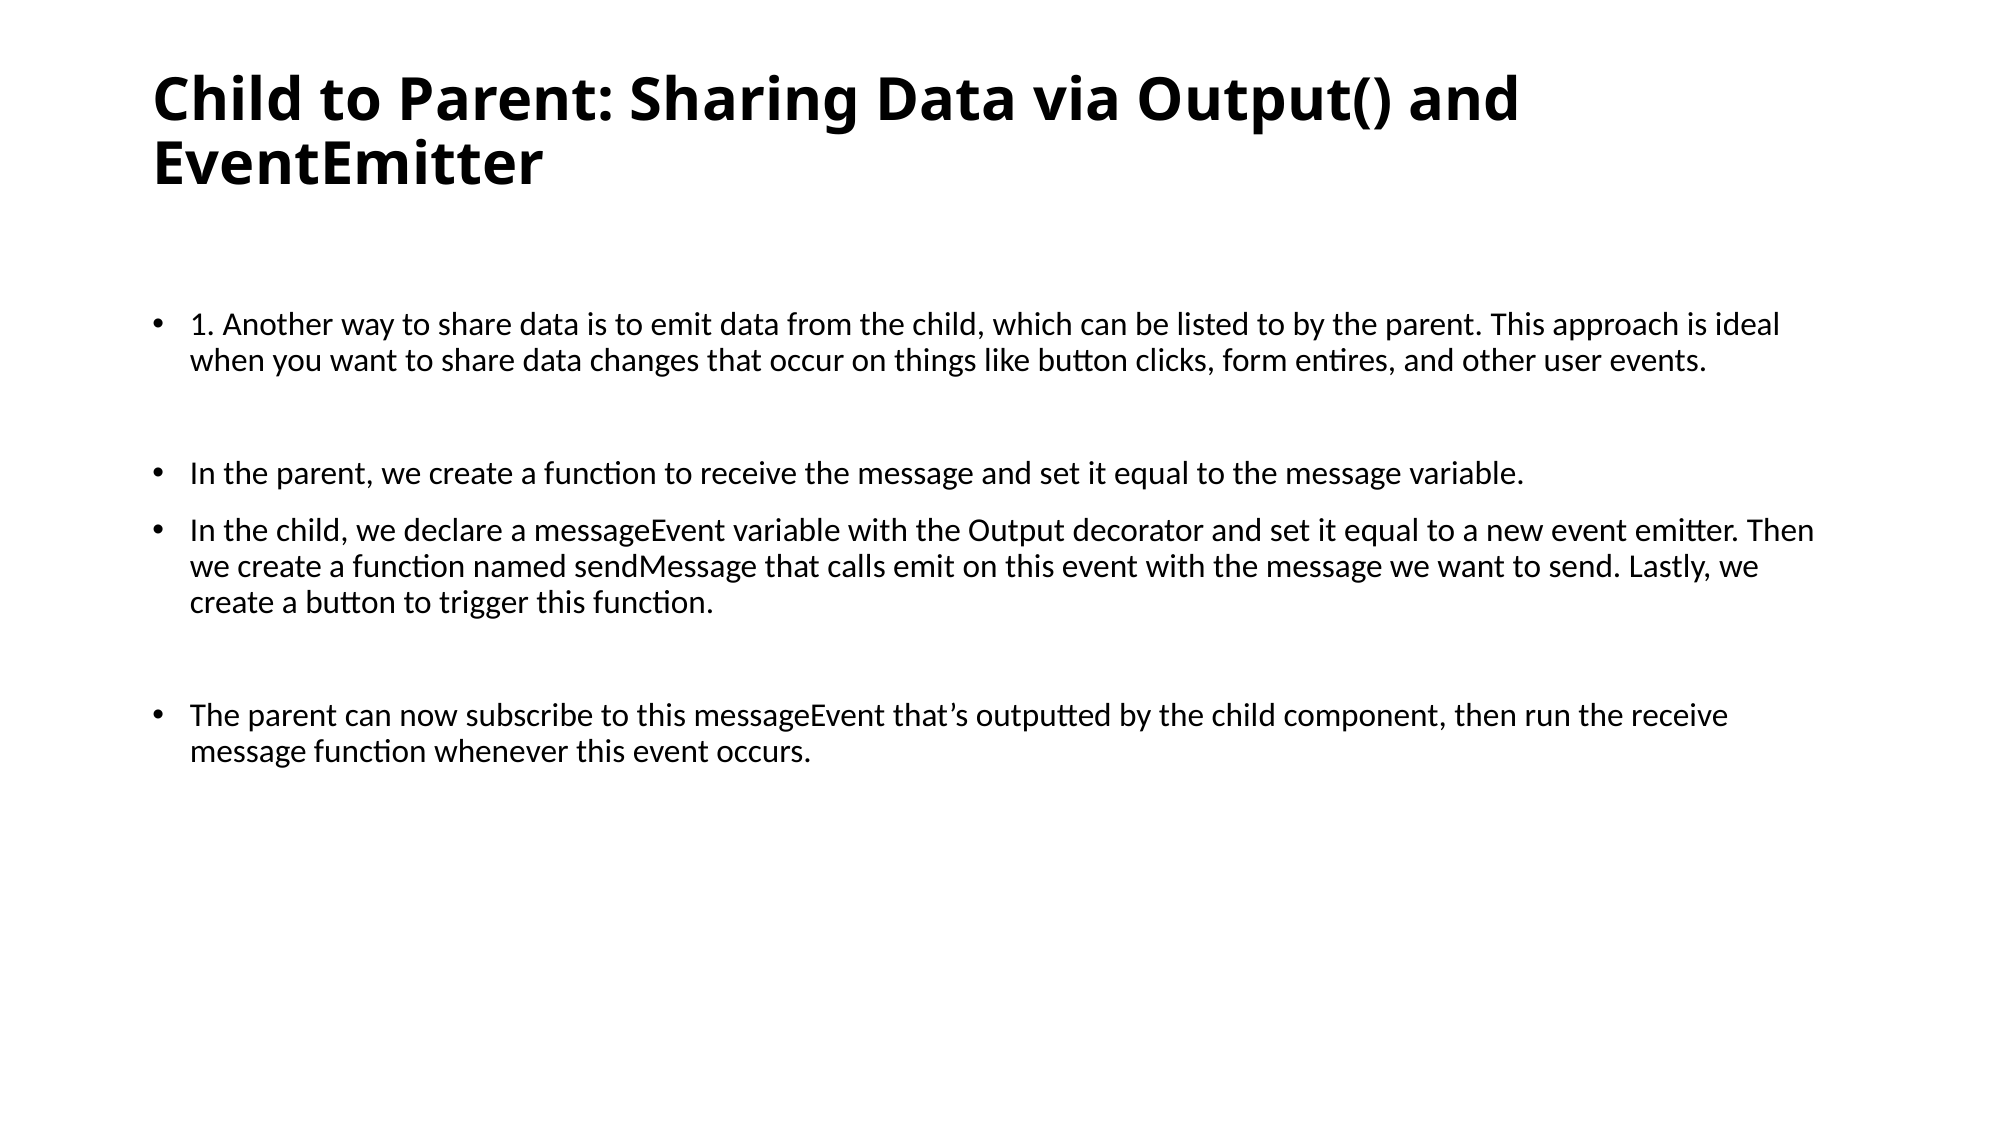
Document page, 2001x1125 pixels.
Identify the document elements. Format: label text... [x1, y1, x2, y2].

title Child to Parent: Sharing Data via Output() and EventEmitter [137, 59, 1863, 278]
list 1. Another way to share data is to emit data from the child, which can be listed to by the parent. This approach is ideal when you want to share data changes that occur on things like button clicks, form entires, and other user events. In the parent, we create a function to receive the message and set it equal to the message variable. In the child, we declare a messageEvent variable with the Output decorator and set it equal to a new event emitter. Then we create a function named sendMessage that calls emit on this event with the message we want to send. Lastly, we create a button to trigger this function. The parent can now subscribe to this messageEvent that’s outputted by the child component, then run the receive message function whenever this event occurs. [137, 299, 1863, 1014]
